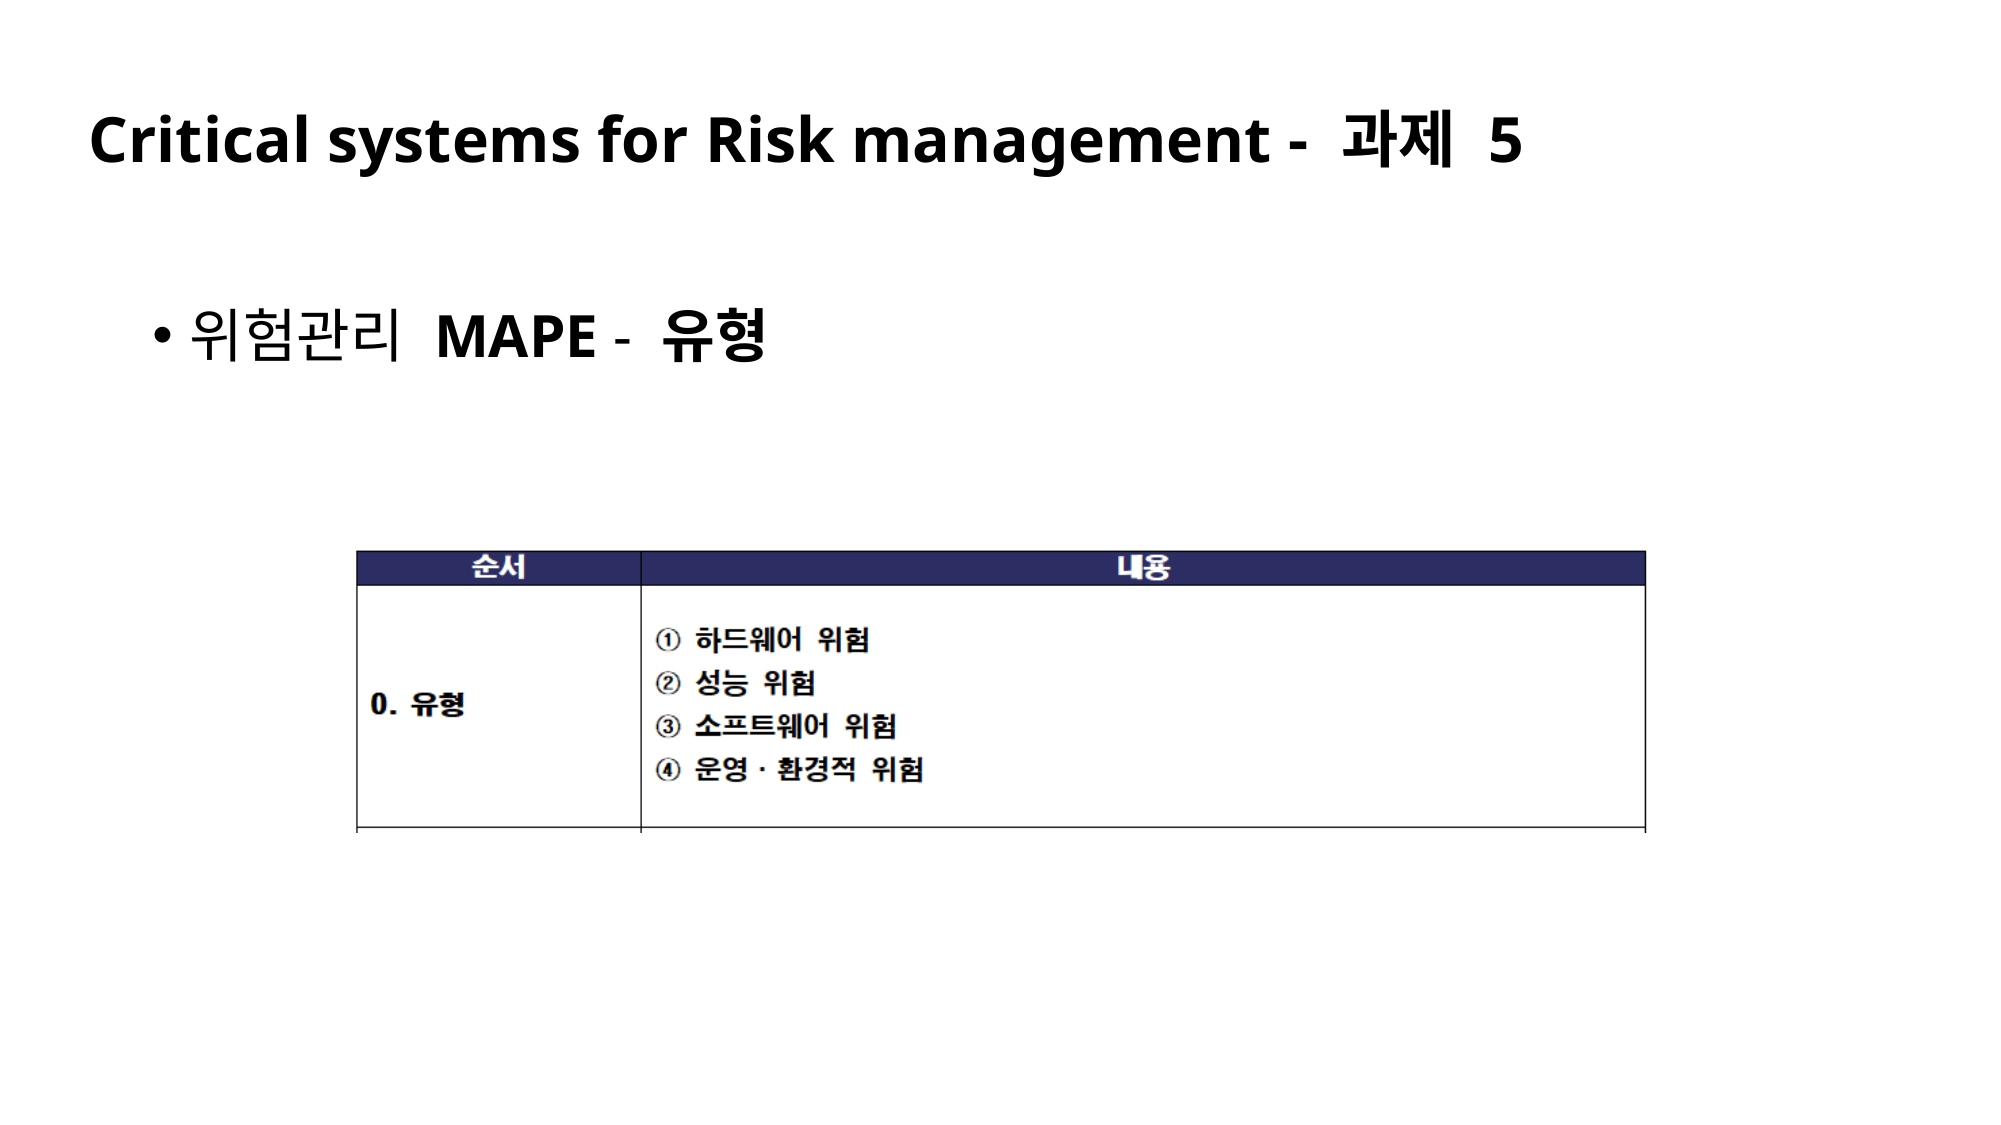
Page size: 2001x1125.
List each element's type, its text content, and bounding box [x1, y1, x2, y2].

picture [351, 540, 1649, 833]
text_box Critical systems for Risk management - 과제 5 [73, 59, 1650, 225]
list 위험관리 MAPE - 유형 [137, 299, 1863, 1014]
